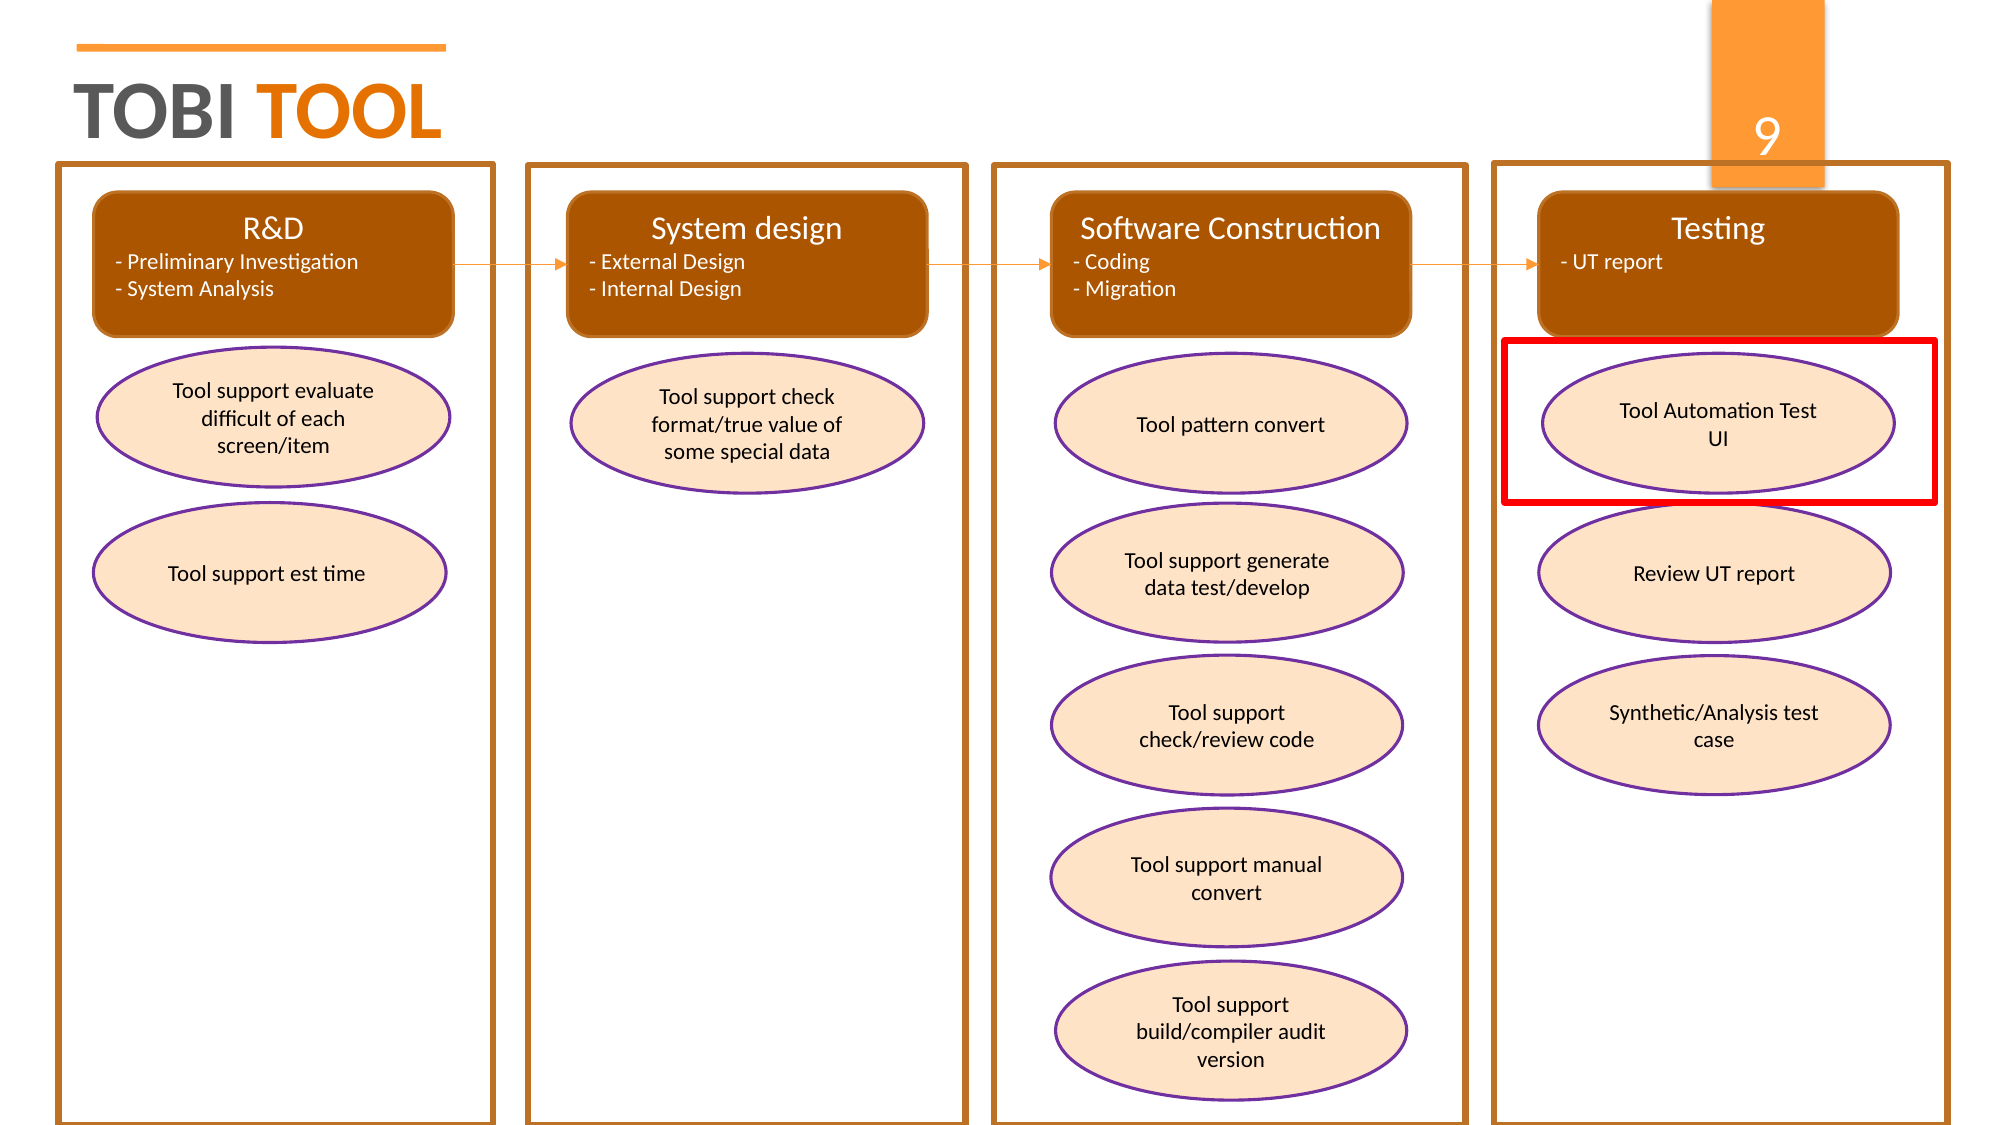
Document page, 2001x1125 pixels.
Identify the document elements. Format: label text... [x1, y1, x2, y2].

text_box [1503, 339, 1937, 504]
text_box [57, 162, 494, 1125]
text_box [75, 42, 448, 47]
slide_number 9 [1698, 48, 1836, 175]
text_box TOBI TOOL [58, 47, 1125, 163]
text_box Tool support build/compiler audit version [1053, 959, 1409, 1102]
text_box [1492, 161, 1949, 1125]
text_box [993, 164, 1467, 1125]
text_box Synthetic/Analysis test case [1536, 654, 1892, 797]
text_box [526, 164, 967, 1125]
